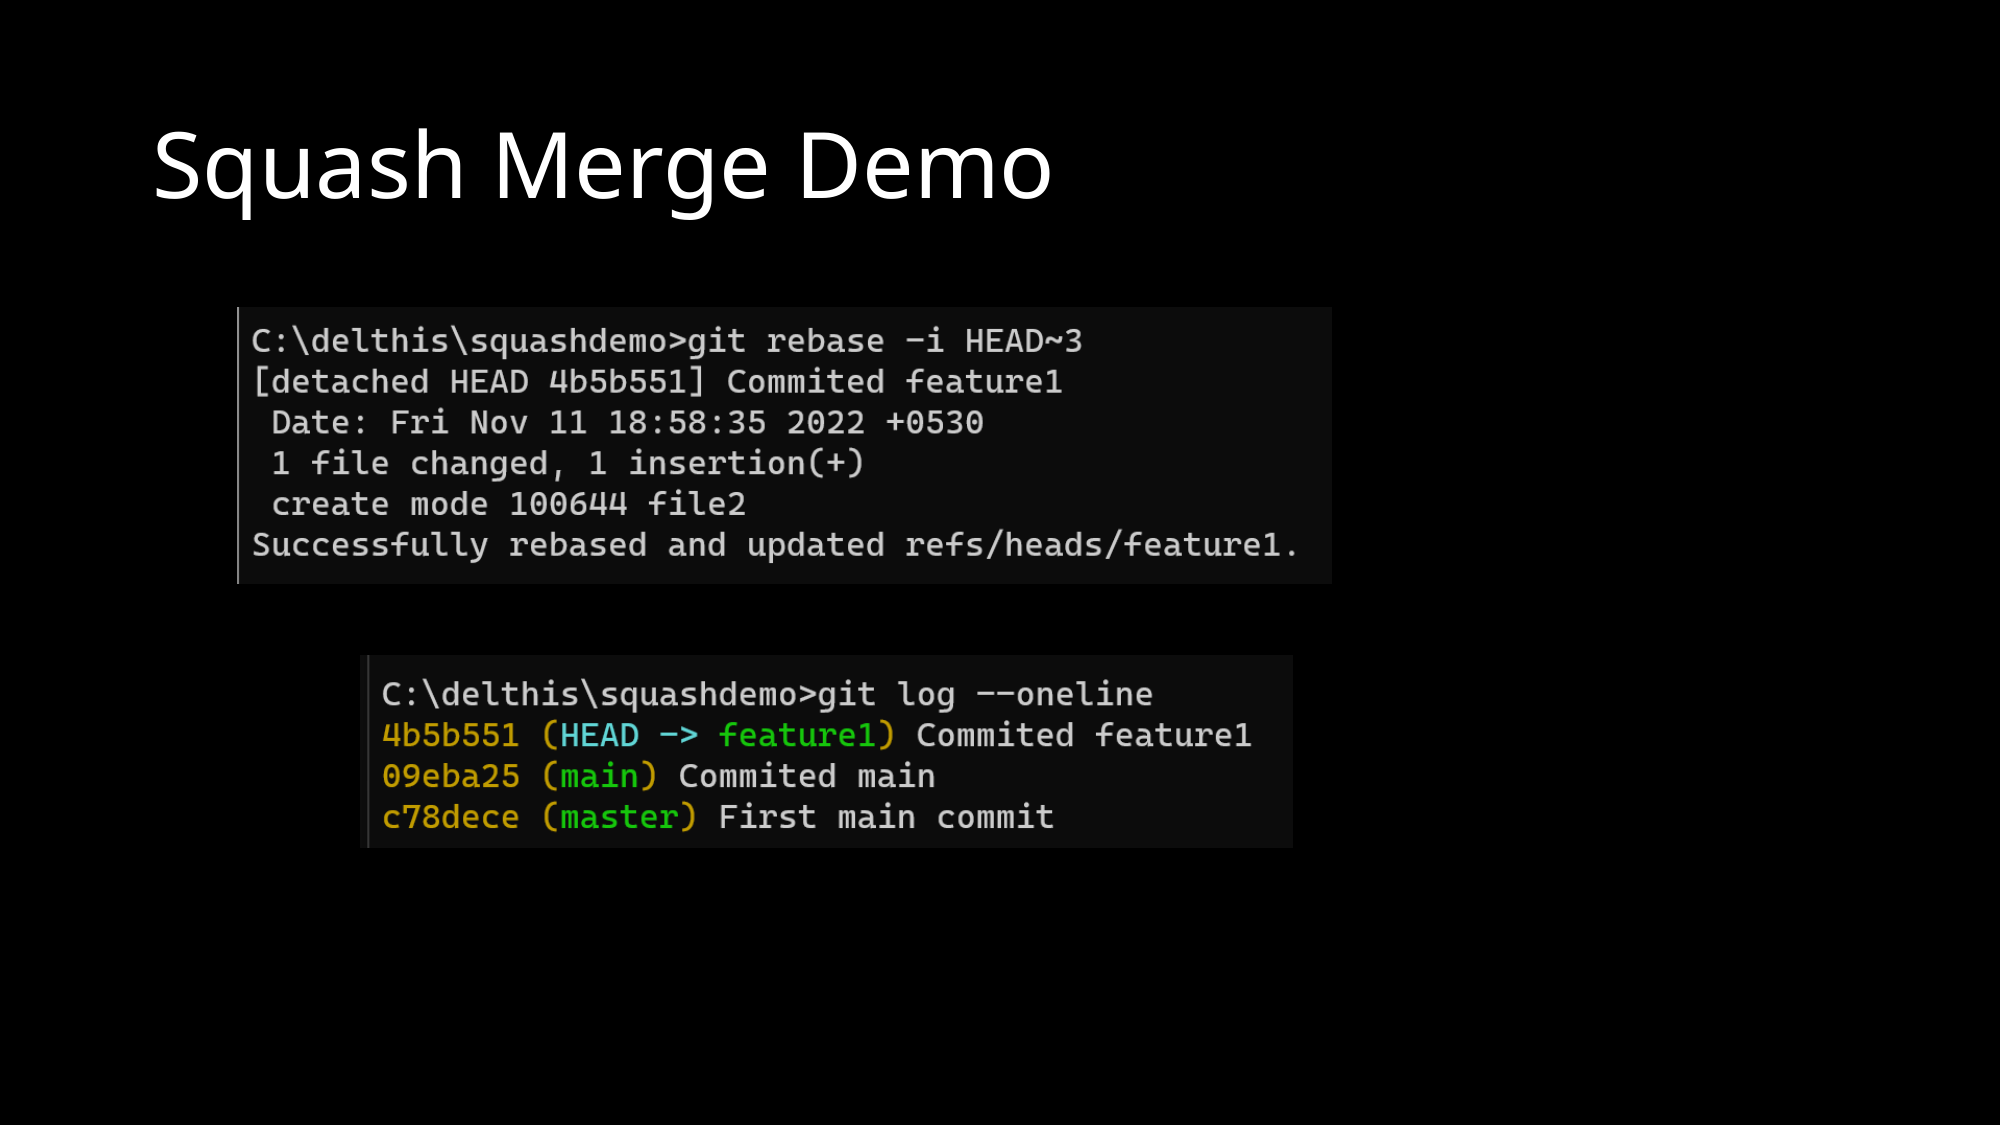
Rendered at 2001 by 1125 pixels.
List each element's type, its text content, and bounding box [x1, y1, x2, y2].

title Squash Merge Demo [137, 59, 1863, 278]
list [237, 307, 1332, 584]
picture [360, 655, 1293, 848]
